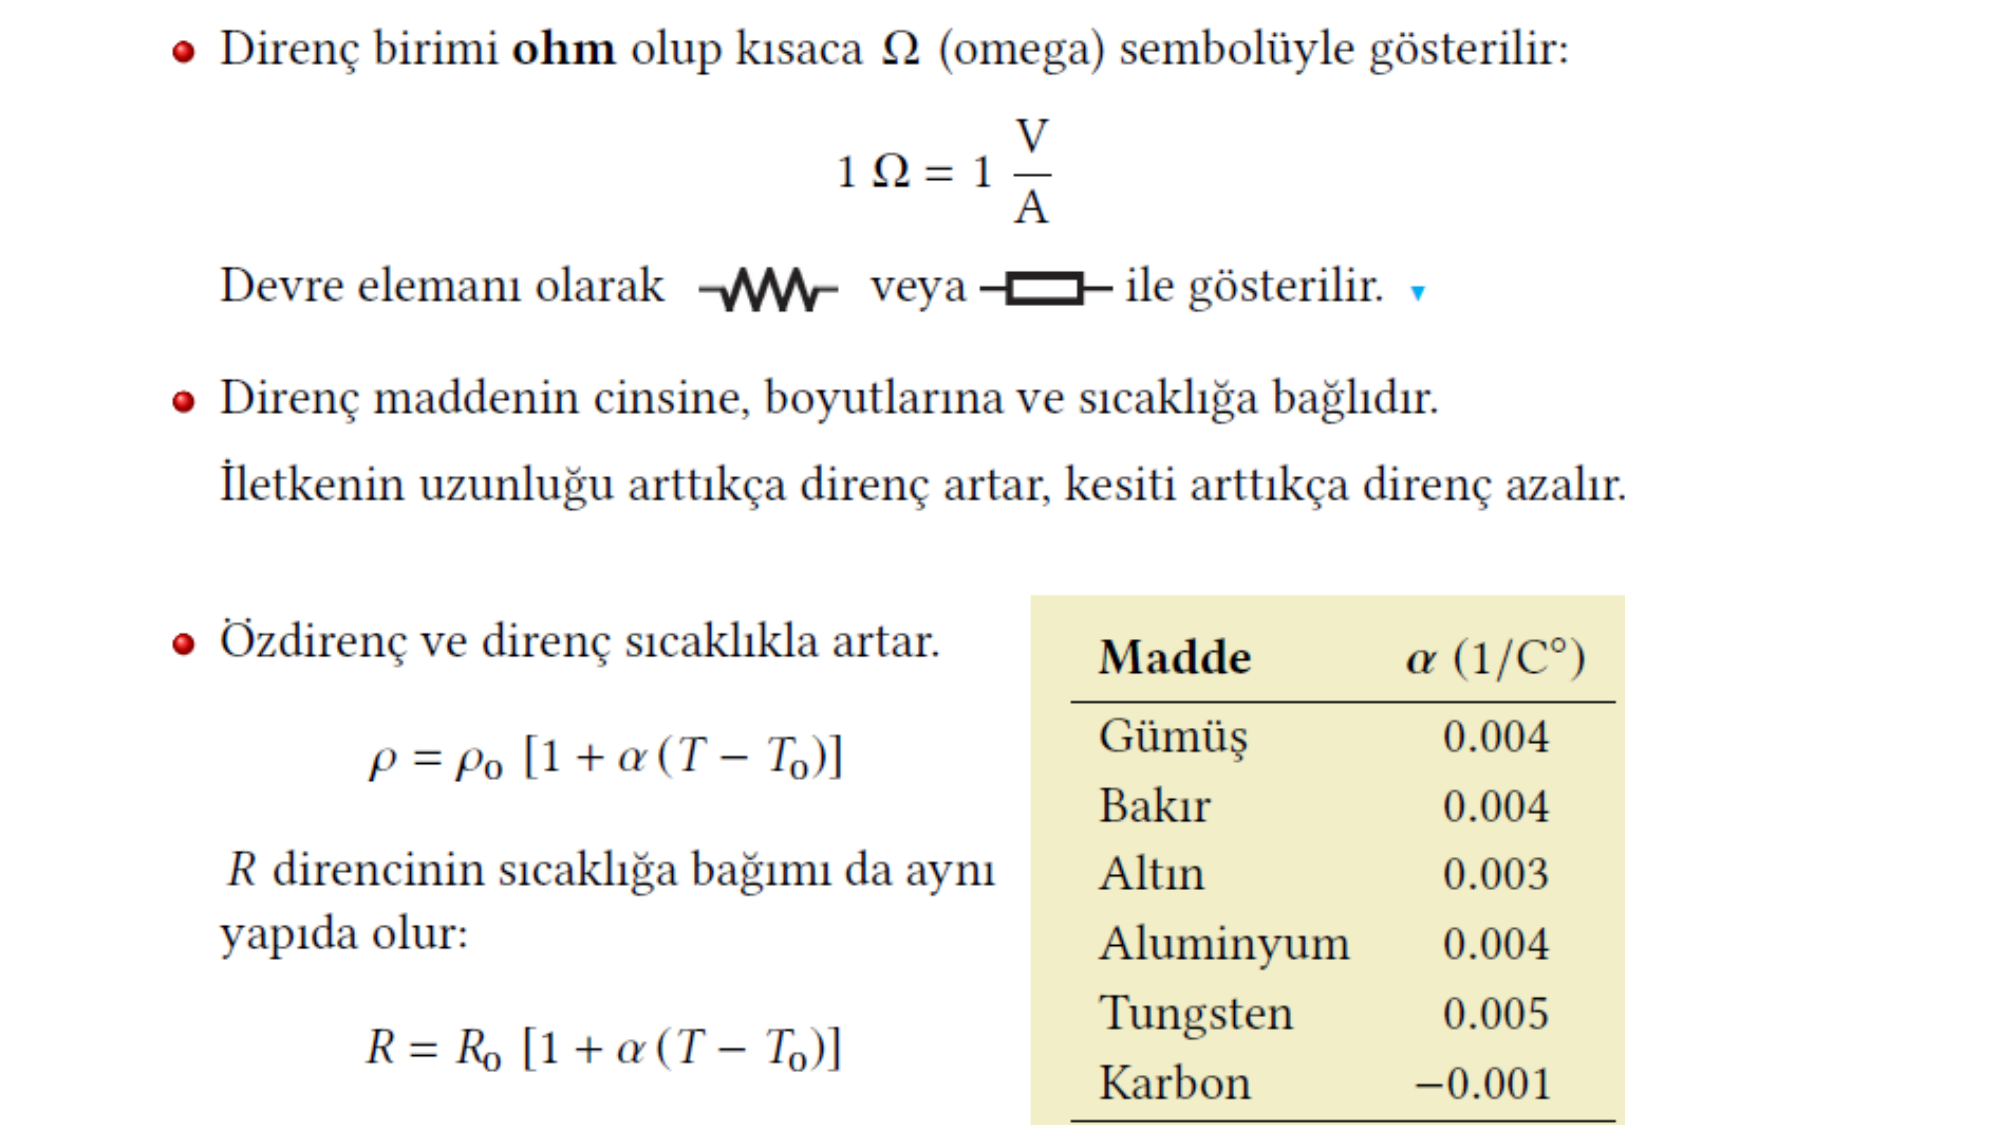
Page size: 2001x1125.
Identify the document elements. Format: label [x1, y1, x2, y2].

list [93, 0, 1625, 1125]
